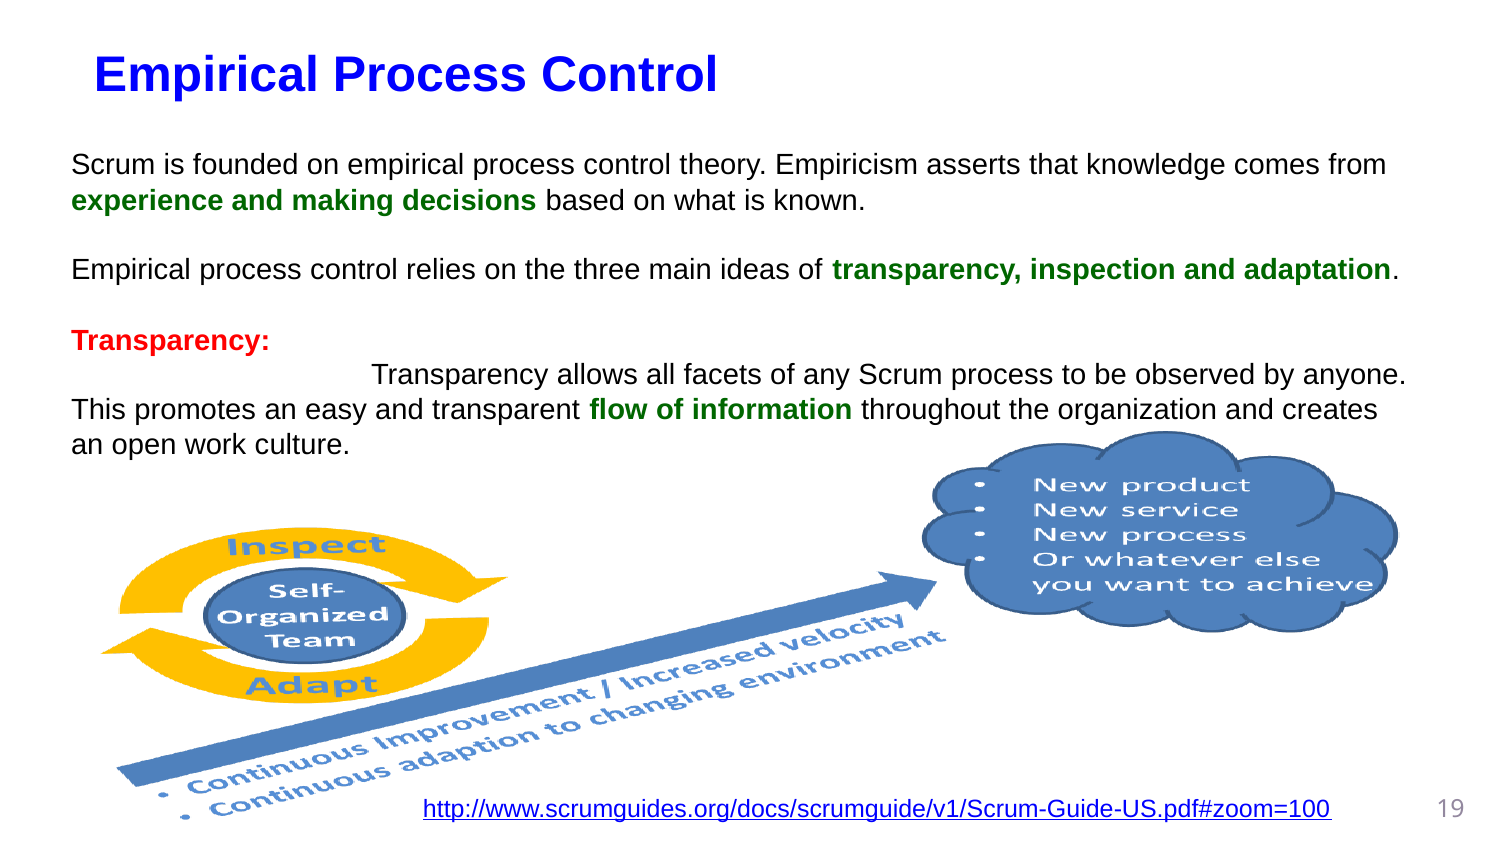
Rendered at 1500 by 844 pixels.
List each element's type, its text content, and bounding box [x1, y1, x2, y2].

text_box Scrum is founded on empirical process control theory. Empiricism asserts that knowledge comes from experience and making decisions based on what is known. Empirical process control relies on the three main ideas of transparency, inspection and adaptation. Transparency: Transparency allows all facets of any Scrum process to be observed by anyone. This promotes an easy and transparent flow of information throughout the organization and creates an open work culture. [56, 130, 1432, 468]
picture [99, 429, 1401, 844]
text_box Empirical Process Control [78, 33, 987, 125]
